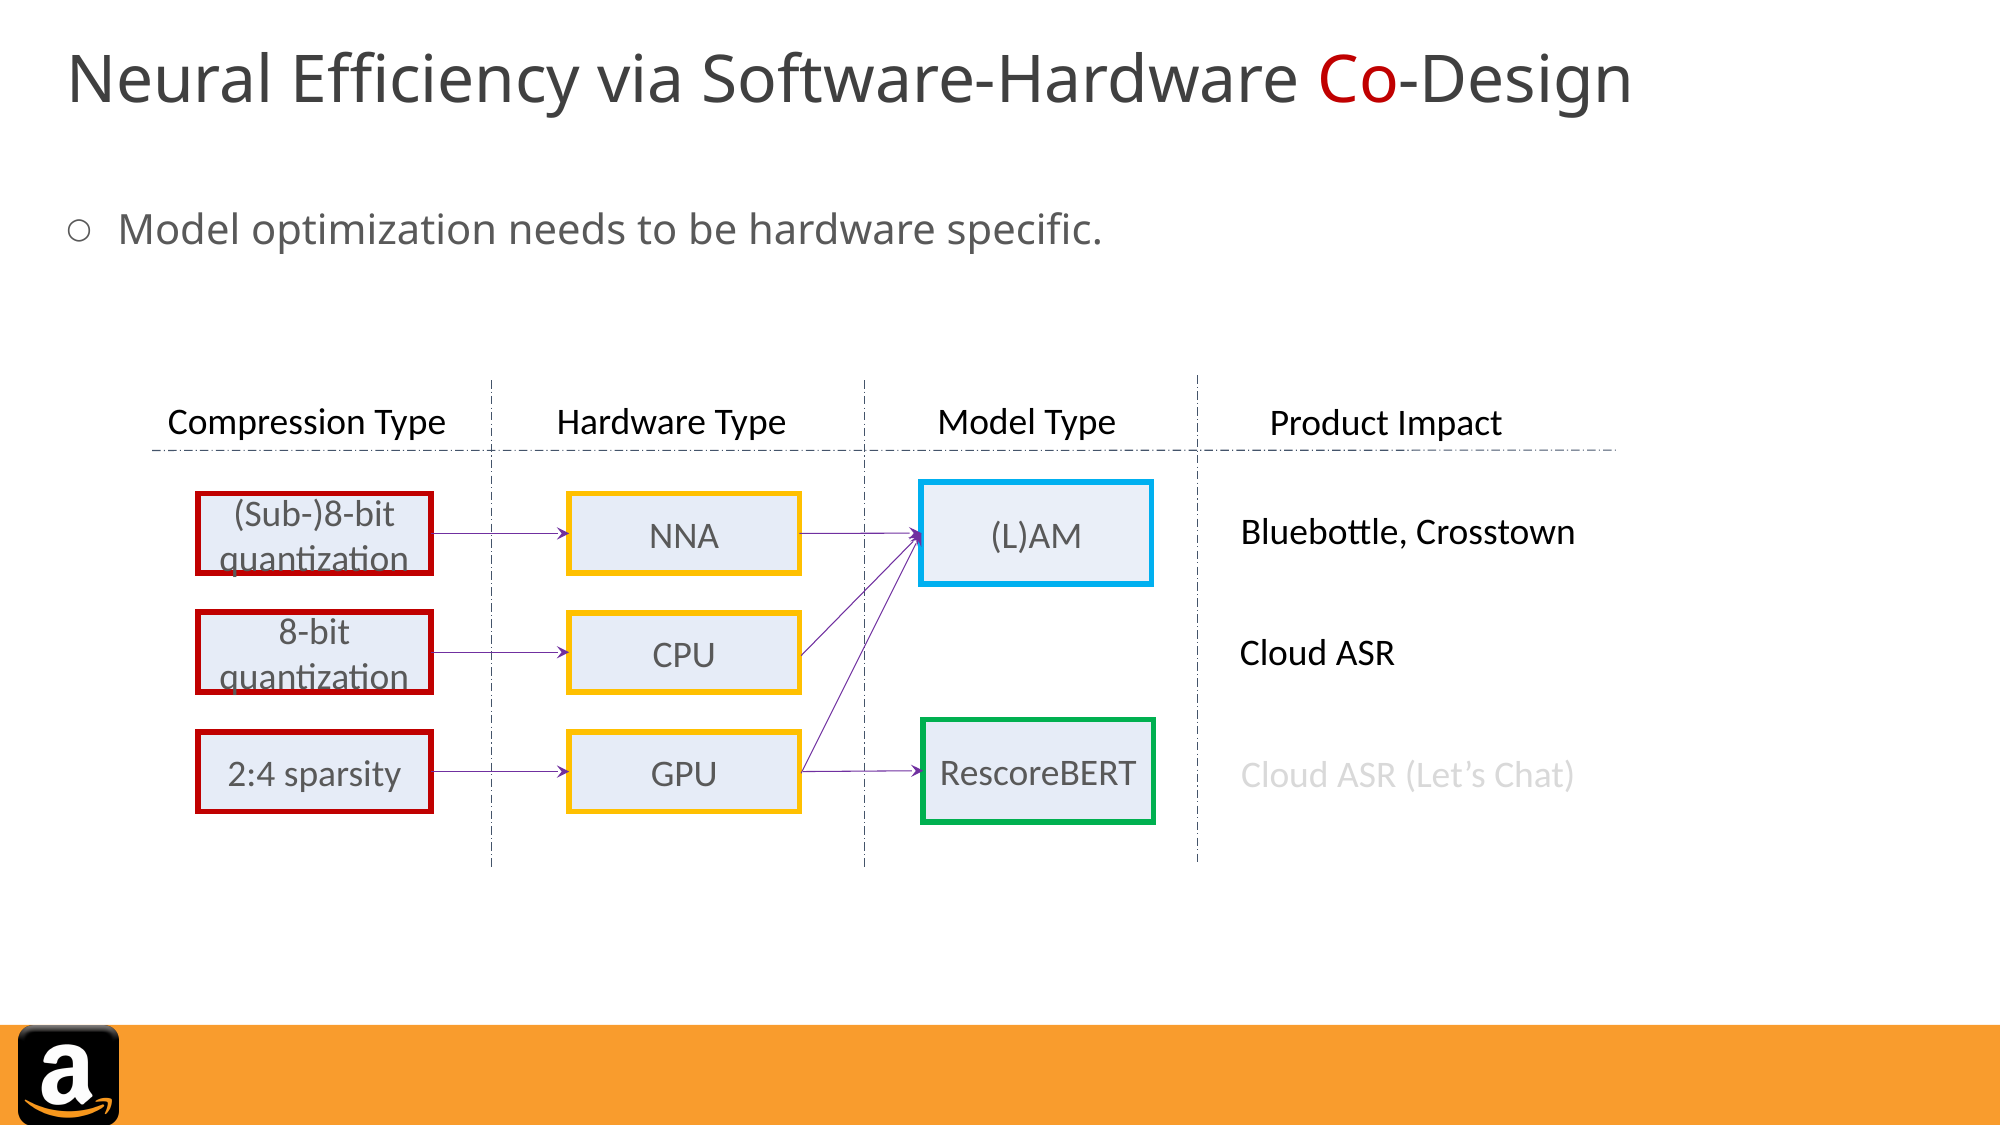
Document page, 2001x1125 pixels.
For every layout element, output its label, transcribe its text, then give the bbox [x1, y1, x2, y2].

text_box Product Impact [1254, 390, 1518, 450]
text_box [197, 532, 922, 693]
list Model optimization needs to be hardware specific. [51, 195, 1949, 1018]
text_box Cloud ASR [1224, 620, 1411, 681]
picture [18, 1025, 119, 1125]
title Neural Efficiency via Software-Hardware Co-Design [51, 37, 1949, 124]
text_box Cloud ASR (Let’s Chat) [1226, 742, 1591, 803]
text_box Bluebottle, Crosstown [1226, 499, 1592, 560]
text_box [197, 533, 1154, 823]
